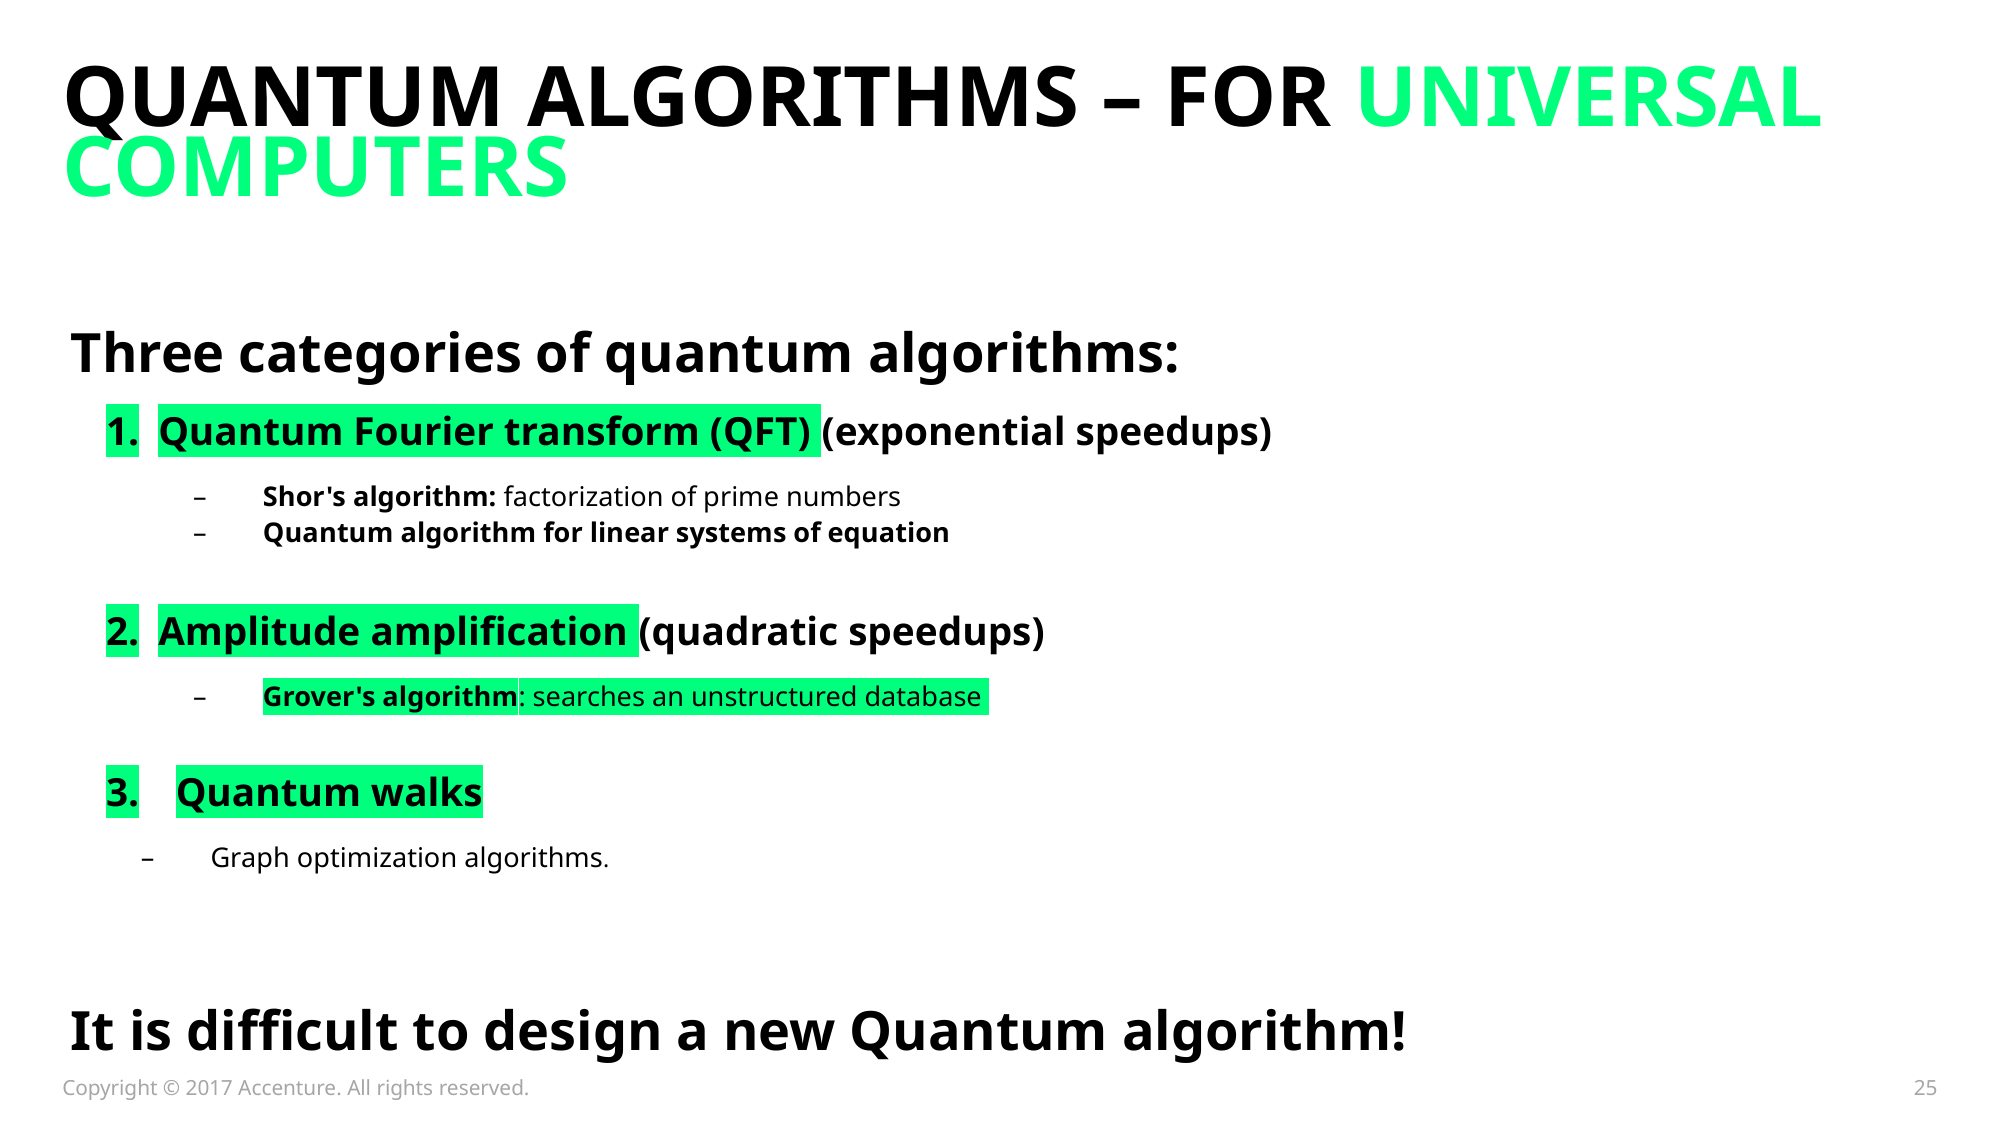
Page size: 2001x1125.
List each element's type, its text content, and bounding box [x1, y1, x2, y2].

footer Copyright © 2017 Accenture. All rights reserved. [62, 1069, 1000, 1104]
slide_number 25 [1887, 1069, 1938, 1104]
list Three categories of quantum algorithms: Quantum Fourier transform (QFT) (exponential speedups) Shor's algorithm: factorization of prime numbers Quantum algorithm for linear systems of equation Amplitude amplification (quadratic speedups) Grover's algorithm: searches an unstructured database Quantum walks Graph optimization algorithms. It is difficult to design a new Quantum algorithm! [62, 225, 1709, 1070]
title Quantum Algorithms – for universal Computers [62, 62, 1888, 225]
